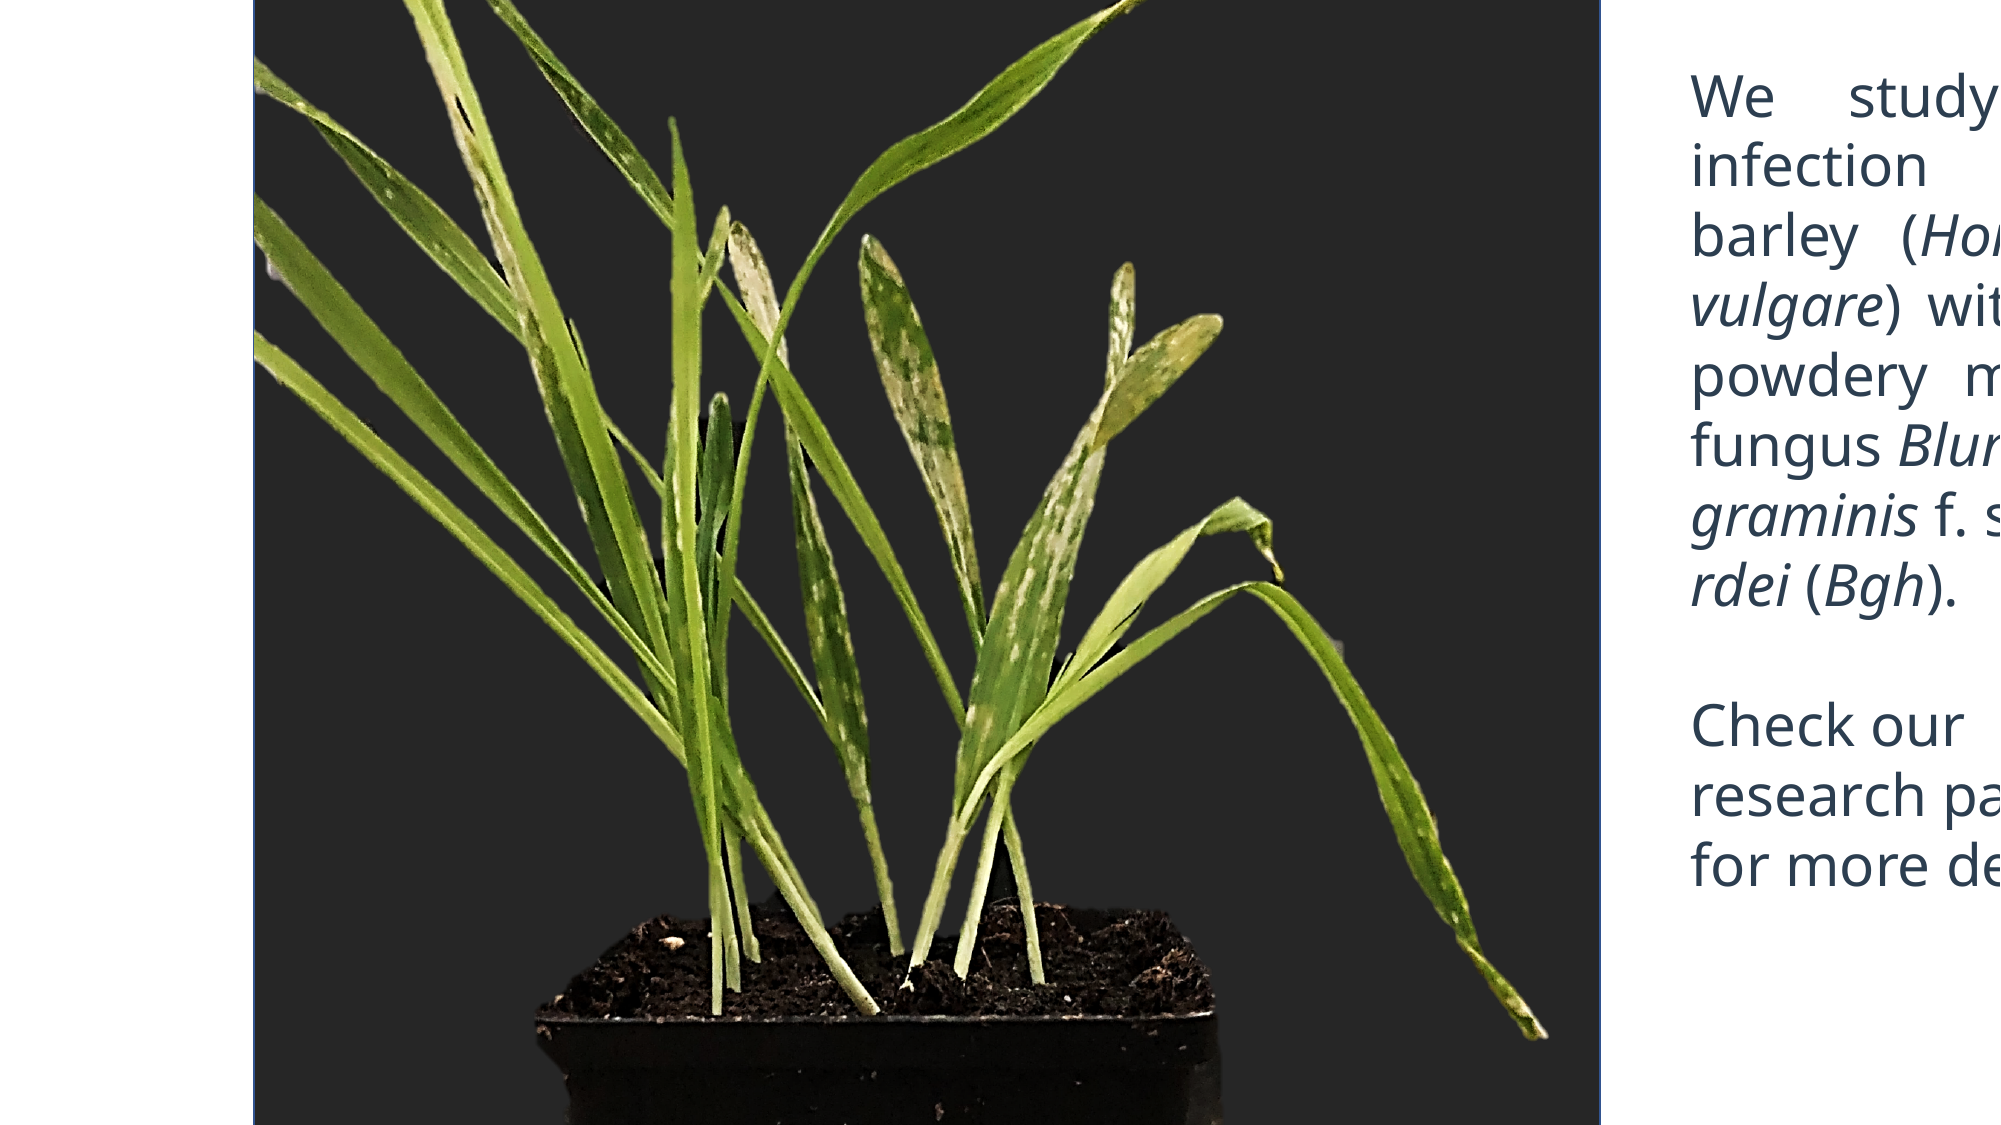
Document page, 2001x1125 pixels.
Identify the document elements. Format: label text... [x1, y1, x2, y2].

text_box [253, 0, 1600, 1125]
text_box We study the infection of barley (Hordeum vulgare) with the powdery mildew fungus Blumeria graminis f. sp. hordei (Bgh). Check our research page for more detail. [1676, 51, 2000, 906]
